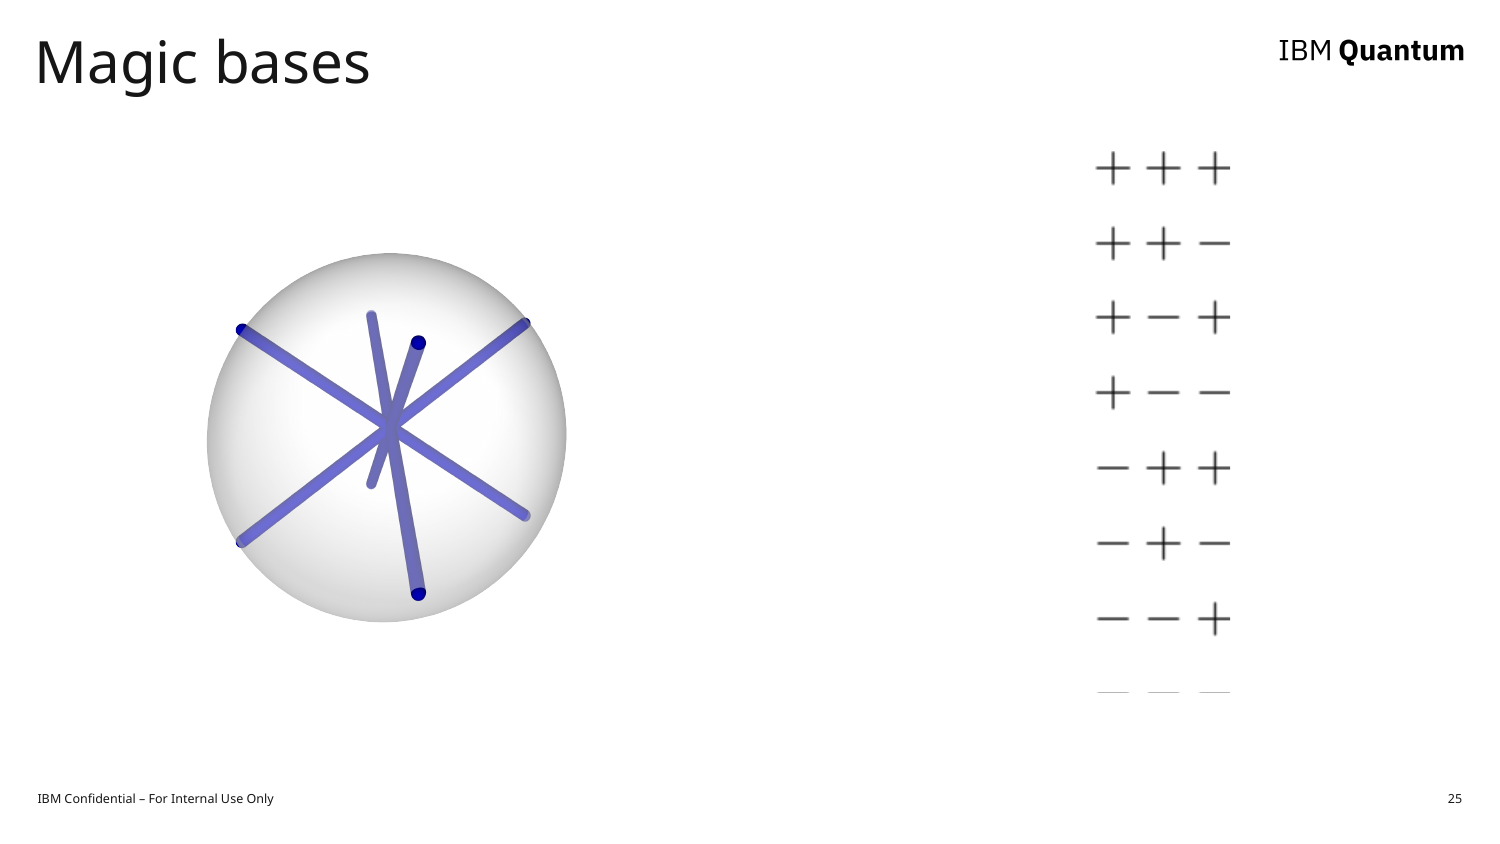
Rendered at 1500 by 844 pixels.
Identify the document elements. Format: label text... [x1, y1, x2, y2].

footer IBM Confidential – For Internal Use Only [37, 785, 713, 813]
picture [0, 196, 1017, 648]
title Magic bases [34, 33, 1091, 165]
slide_number 25 [1162, 785, 1463, 813]
picture [1094, 150, 1231, 693]
